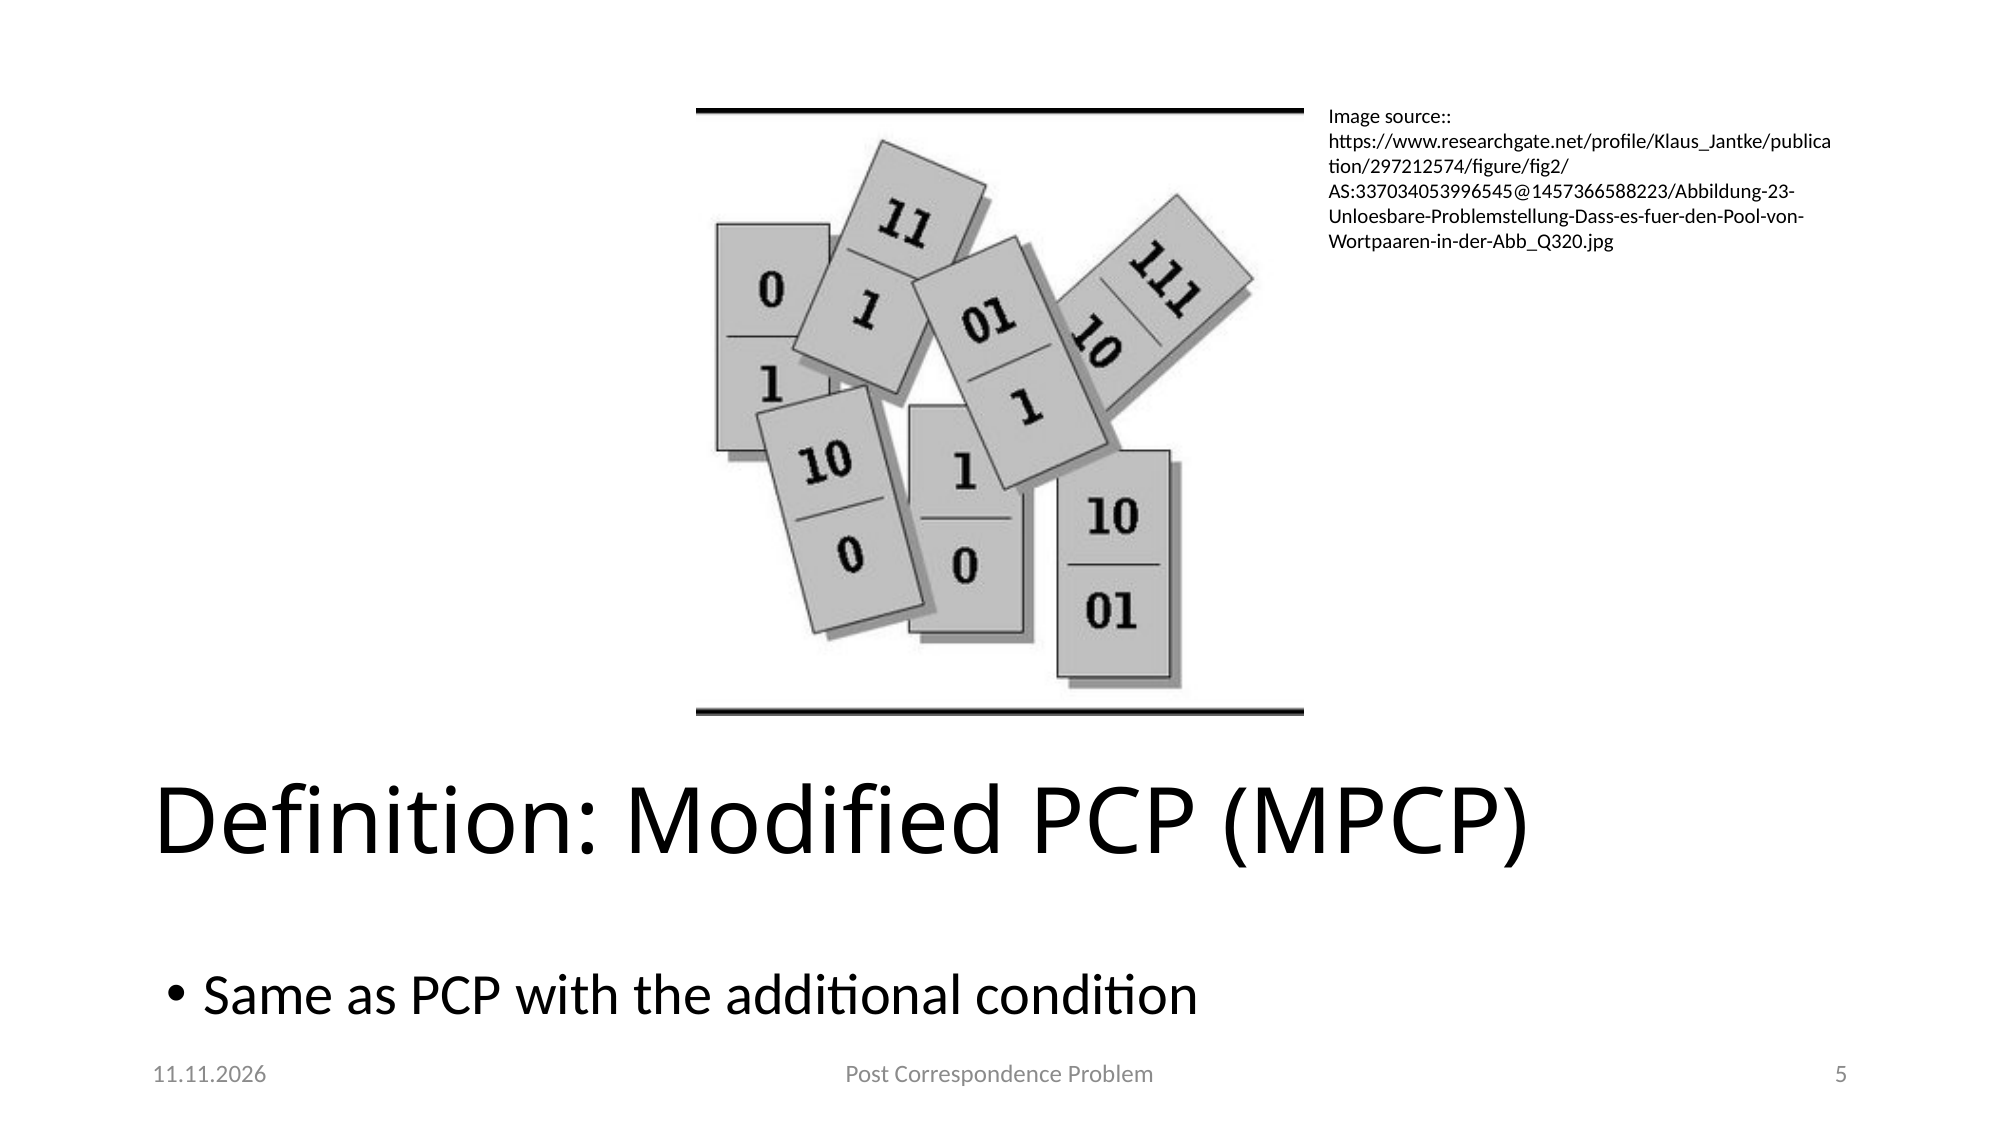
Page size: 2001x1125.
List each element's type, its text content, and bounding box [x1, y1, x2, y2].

title Definition: Modified PCP (MPCP) [137, 715, 1863, 934]
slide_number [137, 1042, 588, 1103]
picture [696, 108, 1304, 716]
text_box Image source:: https://www.researchgate.net/profile/Klaus_Jantke/publication/297212574/figure/fig2/AS:337034053996545@1457366588223/Abbildung-23-Unloesbare-Problemstellung-Dass-es-fuer-den-Pool-von-Wortpaaren-in-der-Abb_Q320.jpg [1313, 95, 1853, 261]
slide_number 5 [1412, 1042, 1863, 1103]
footer Post Correspondence Problem [662, 1042, 1338, 1103]
